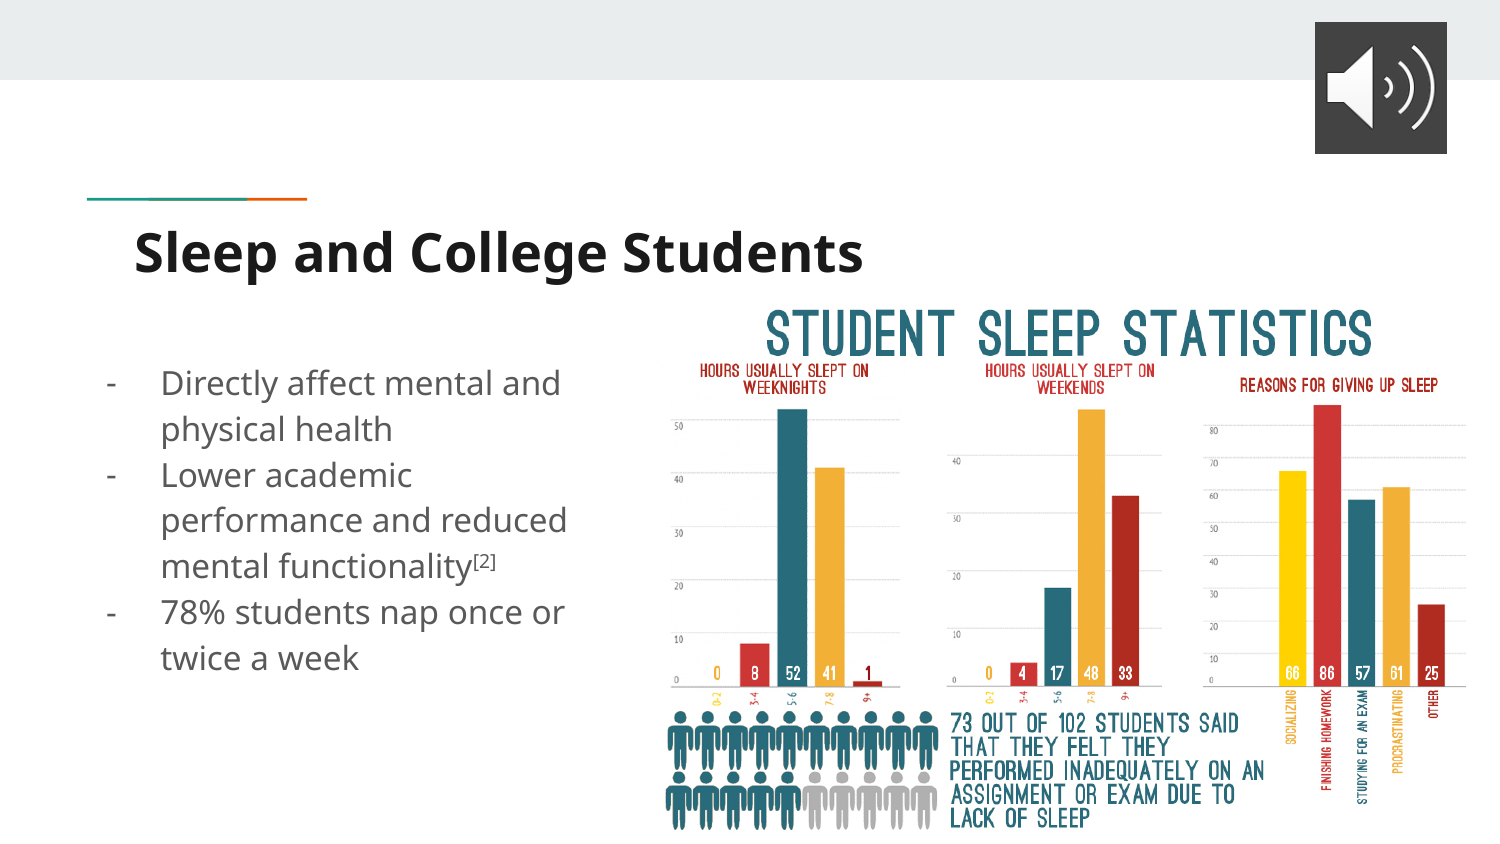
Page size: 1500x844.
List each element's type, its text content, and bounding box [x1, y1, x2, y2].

list Directly affect mental and physical health Lower academic performance and reduced mental functionality[2] 78% students nap once or twice a week [70, 341, 638, 833]
picture [1313, 20, 1448, 155]
title Sleep and College Students [119, 203, 1381, 292]
picture [652, 303, 1487, 834]
